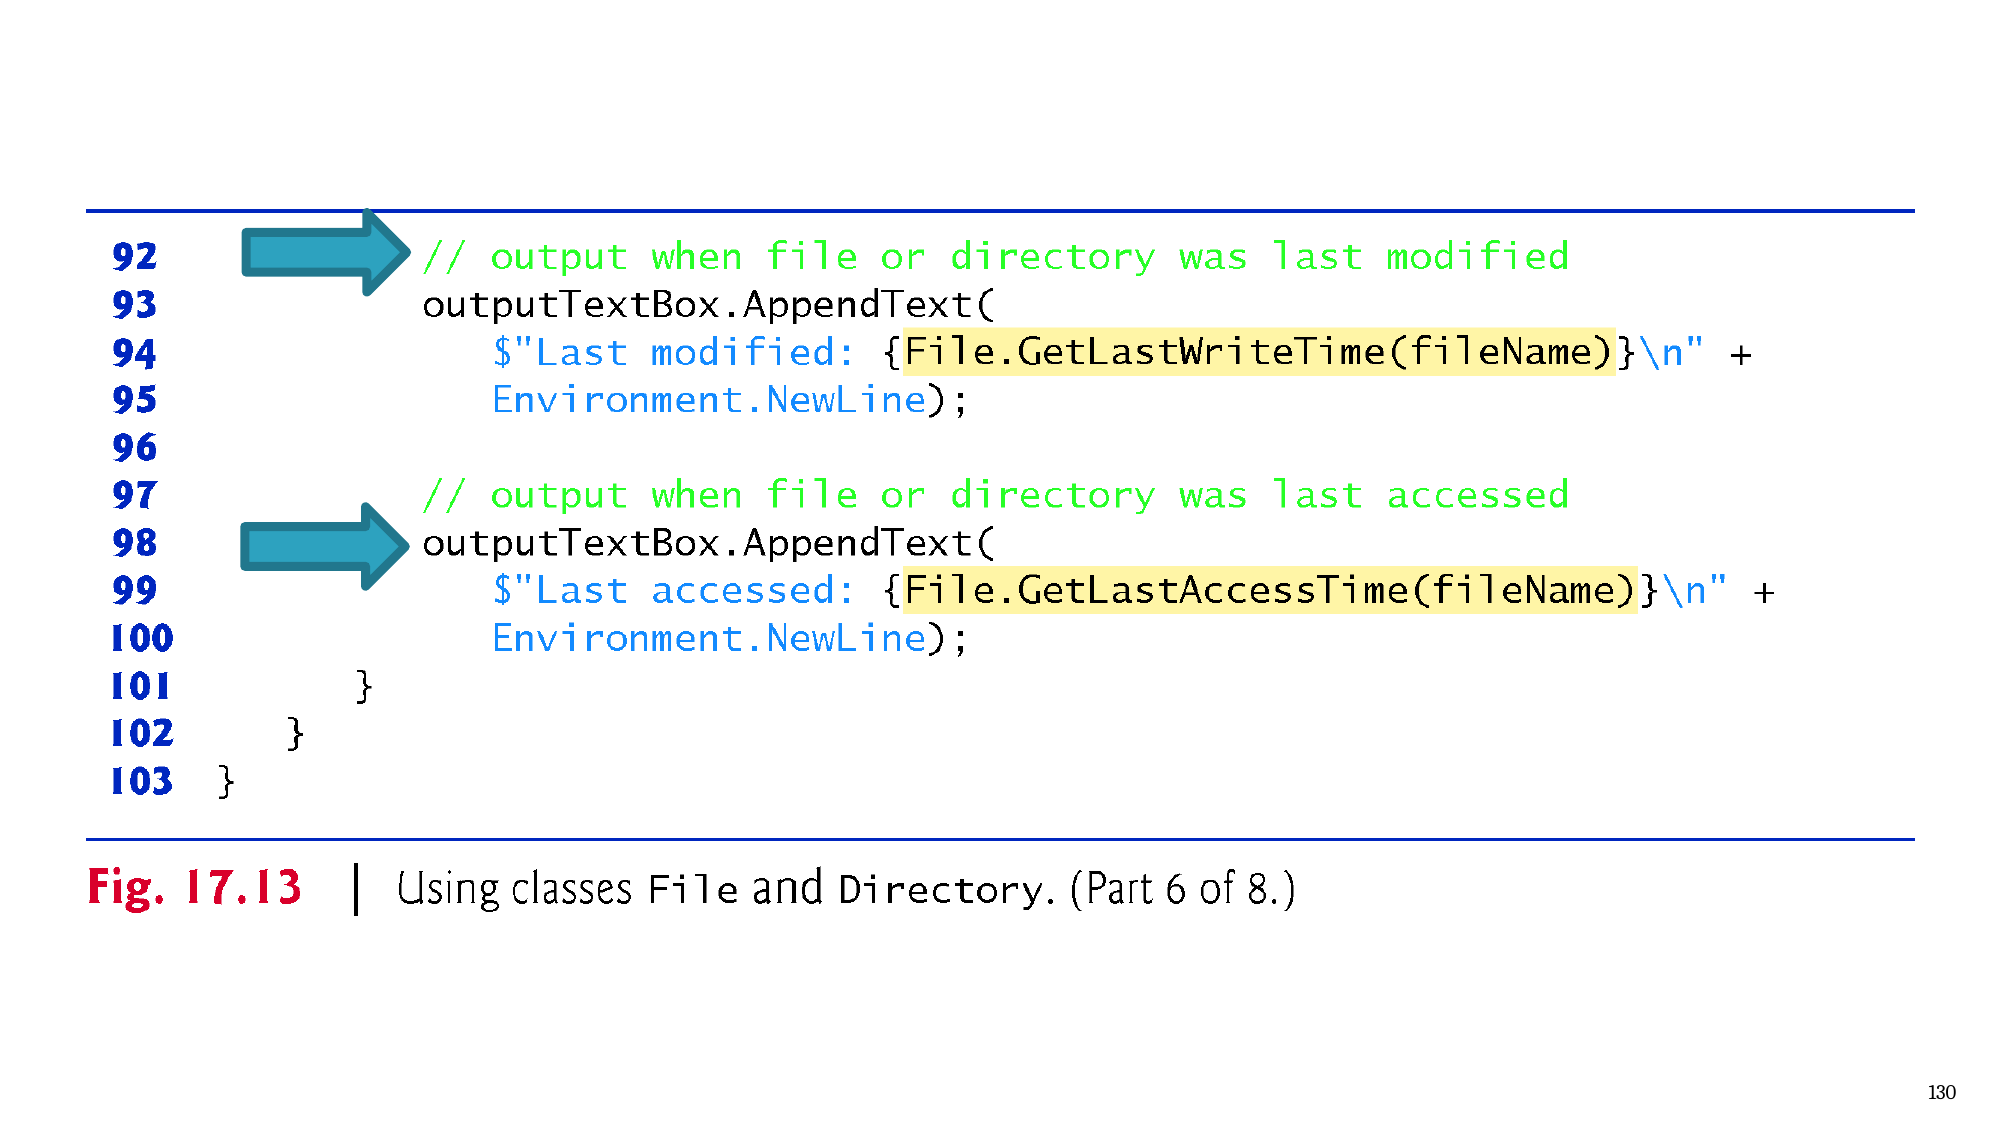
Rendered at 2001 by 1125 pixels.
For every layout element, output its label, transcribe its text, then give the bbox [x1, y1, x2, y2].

slide_number 130 [1891, 1051, 1972, 1112]
picture [0, 123, 2000, 1002]
